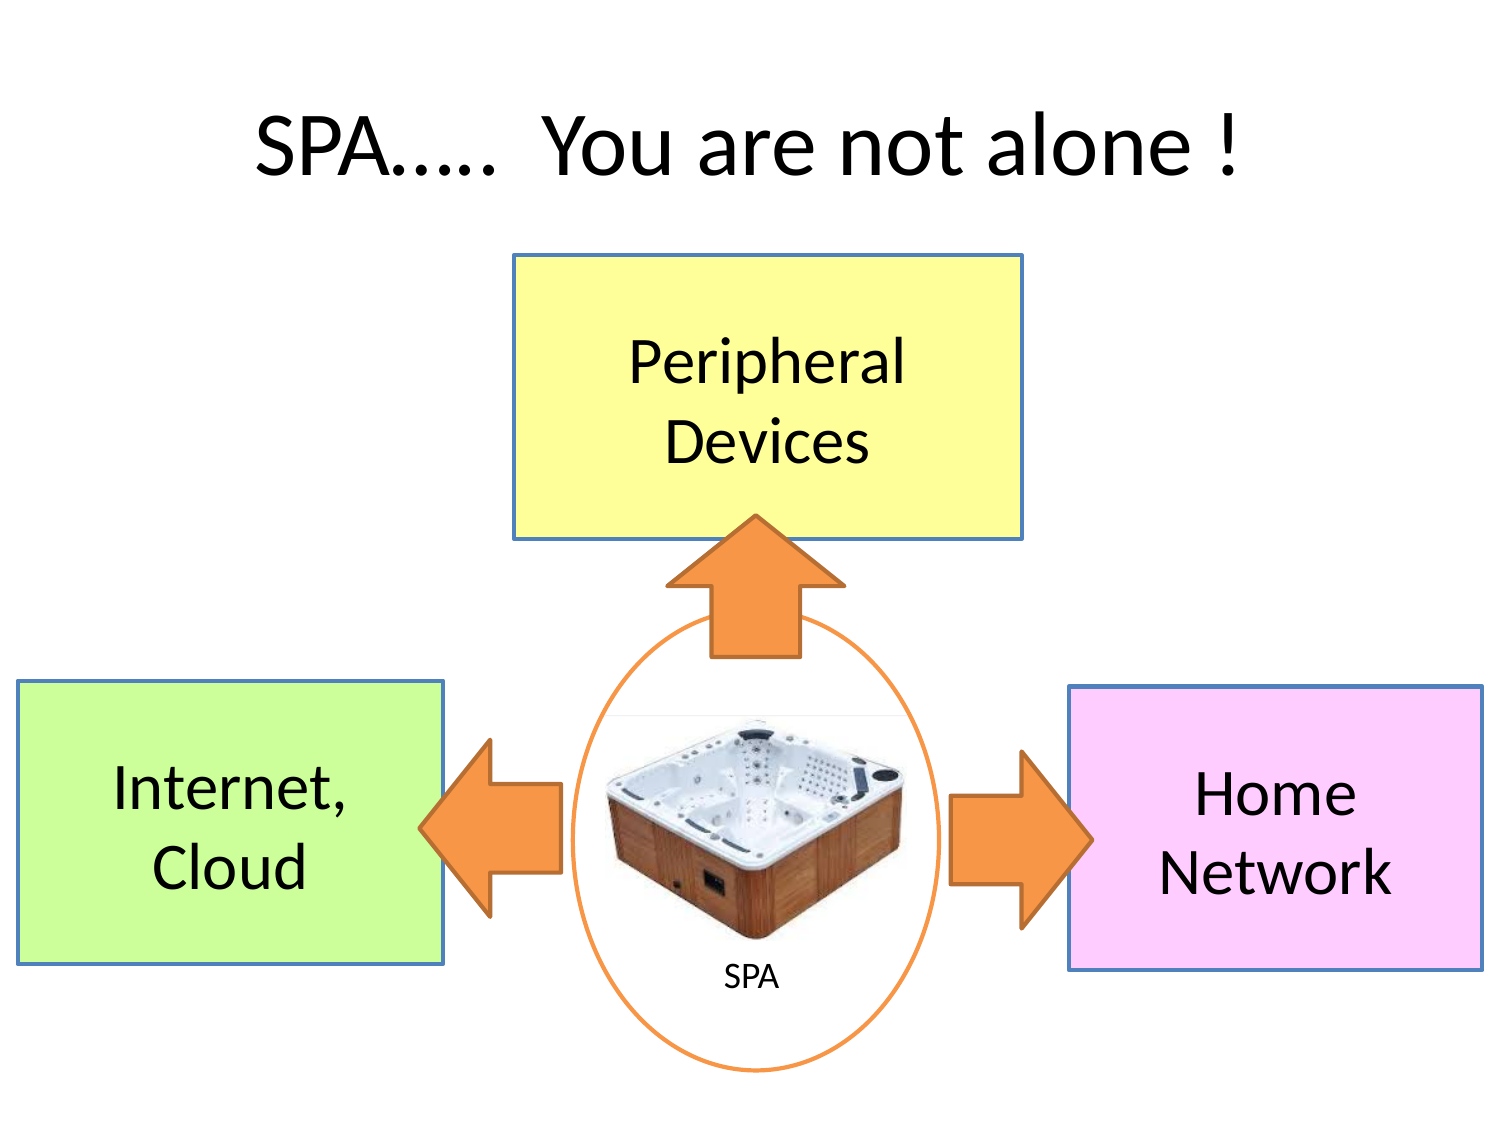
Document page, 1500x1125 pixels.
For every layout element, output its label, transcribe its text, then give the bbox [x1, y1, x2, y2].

text_box [417, 737, 564, 919]
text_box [572, 609, 940, 1071]
text_box Peripheral Devices [512, 253, 1024, 541]
text_box Home Network [1067, 684, 1484, 972]
text_box [665, 513, 847, 608]
text_box [948, 749, 1095, 931]
text_box Internet, Cloud [16, 679, 445, 966]
title SPA….. You are not alone ! [75, 45, 1425, 233]
